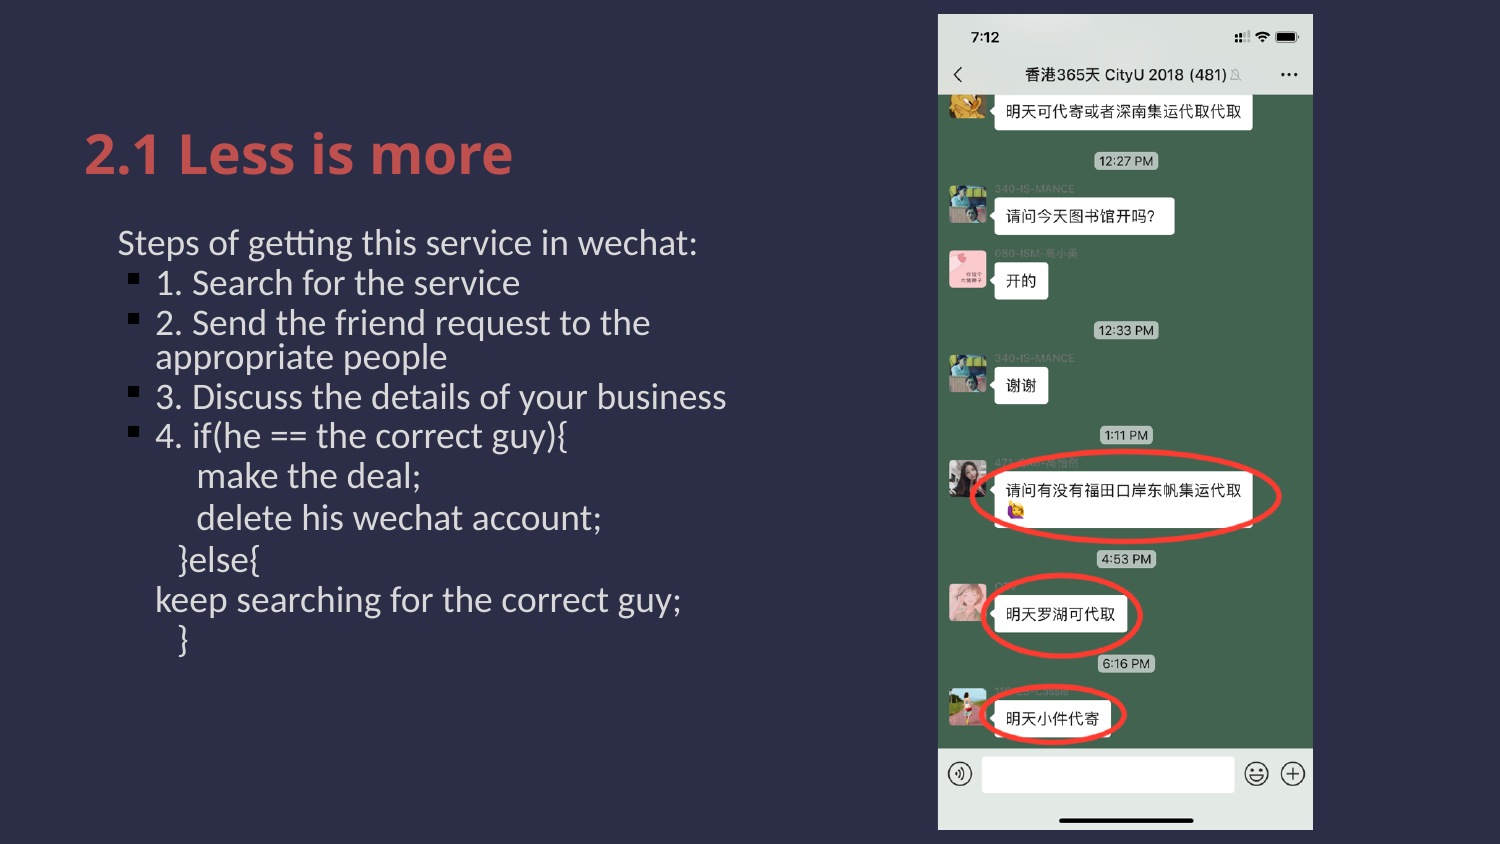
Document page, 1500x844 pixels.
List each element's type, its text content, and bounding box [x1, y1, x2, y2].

title 2.1 Less is more [69, 55, 563, 199]
picture [936, 13, 1314, 830]
list Steps of getting this service in wechat: 1. Search for the service 2. Send the friend request to the appropriate people 3. Discuss the details of your business 4. if(he == the correct guy){ make the deal; delete his wechat account; }else{ keep searching for the correct guy; } [64, 221, 845, 778]
